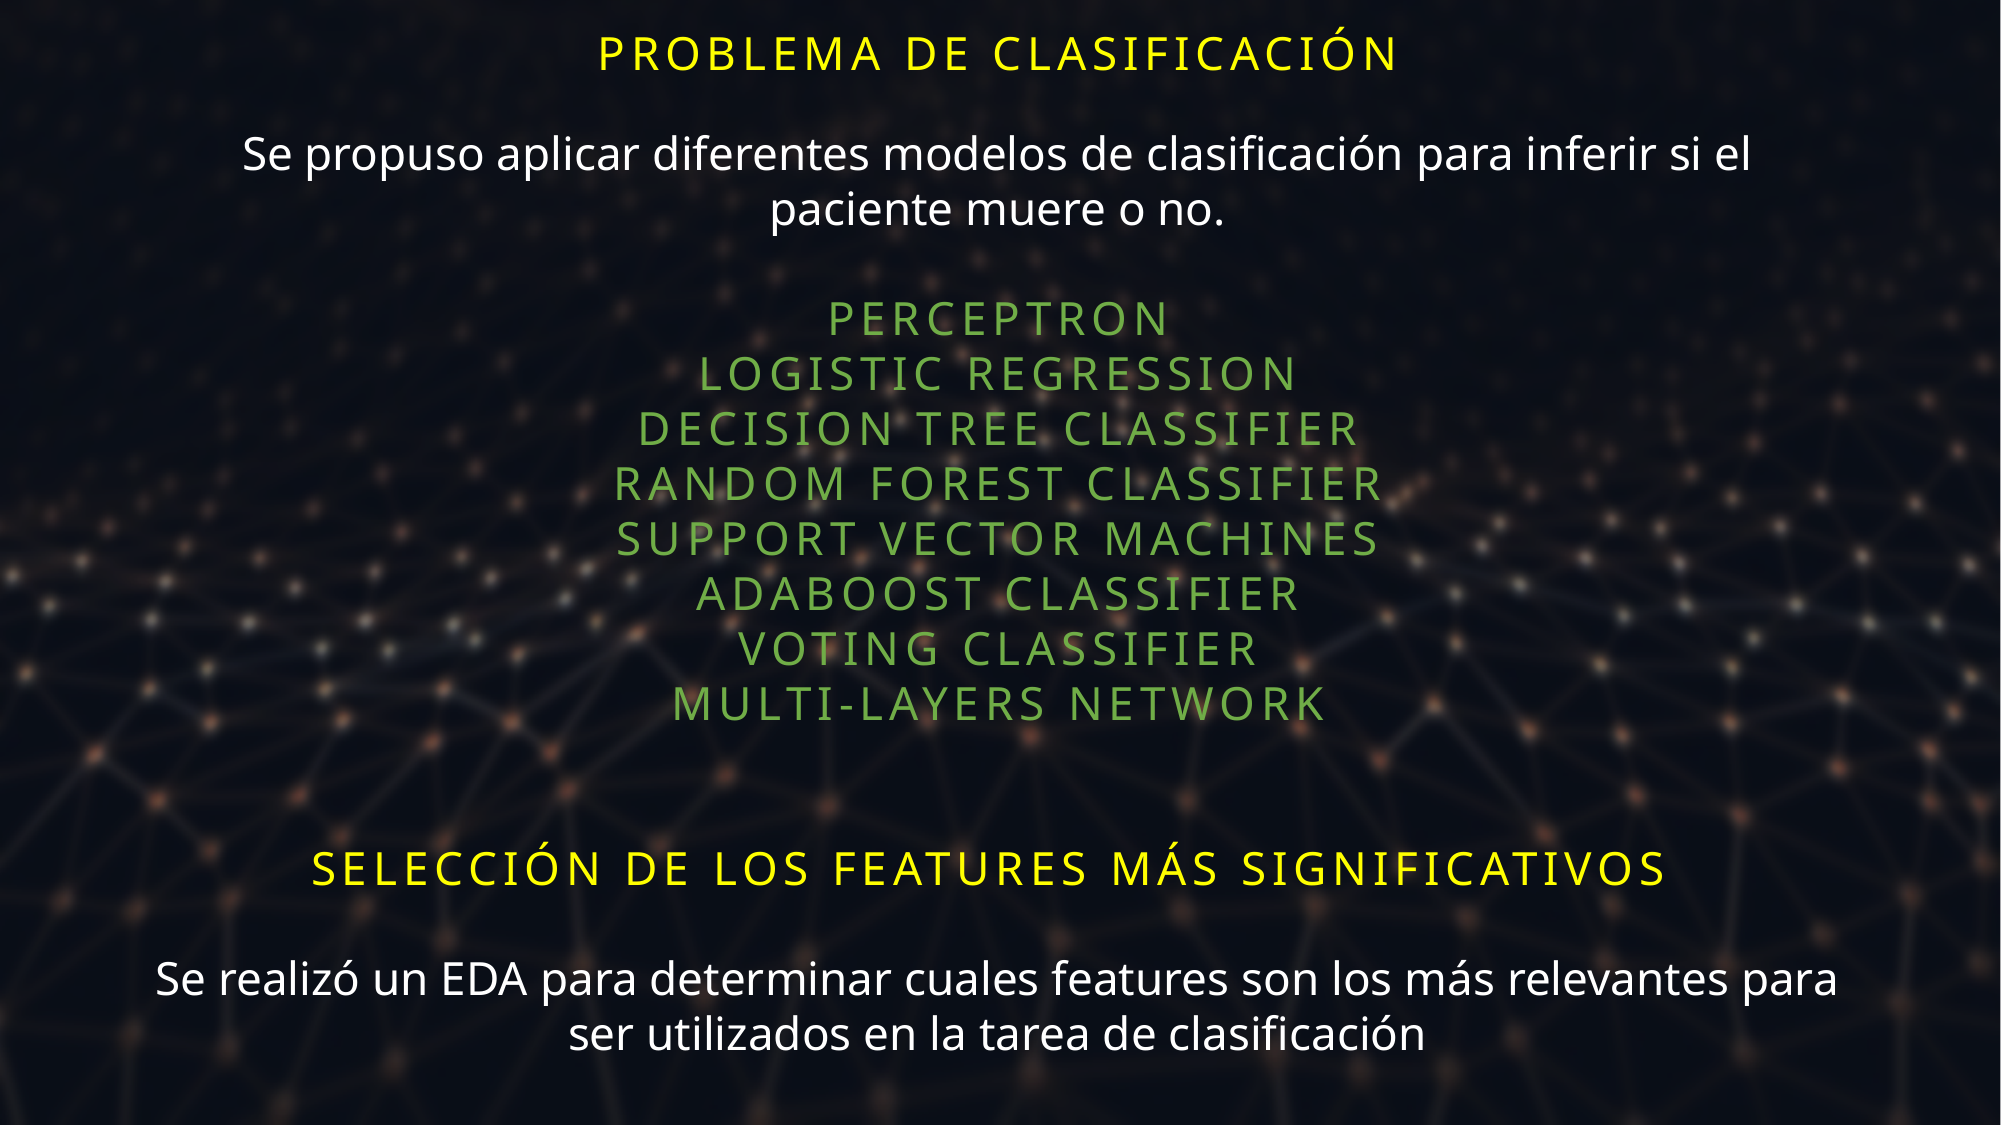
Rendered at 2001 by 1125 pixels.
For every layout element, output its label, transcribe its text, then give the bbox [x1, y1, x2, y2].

text_box PROBLEMA DE CLASIFICACIÓN Se propuso aplicar diferentes modelos de clasificación para inferir si el paciente muere o no. PERCEPTRON LOGISTIC REGRESSION DECISION TREE CLASSIFIER RANDOM FOREST CLASSIFIER SUPPORT VECTOR MACHINES ADABOOST CLASSIFIER VOTING CLASSIFIER MULTI-LAYERS NETWORK SELECCIÓN DE LOS FEATURES MÁS SIGNIFICATIVOS Se realizó un EDA para determinar cuales features son los más relevantes para ser utilizados en la tarea de clasificación [135, 17, 1860, 1125]
picture [0, 0, 2001, 1125]
